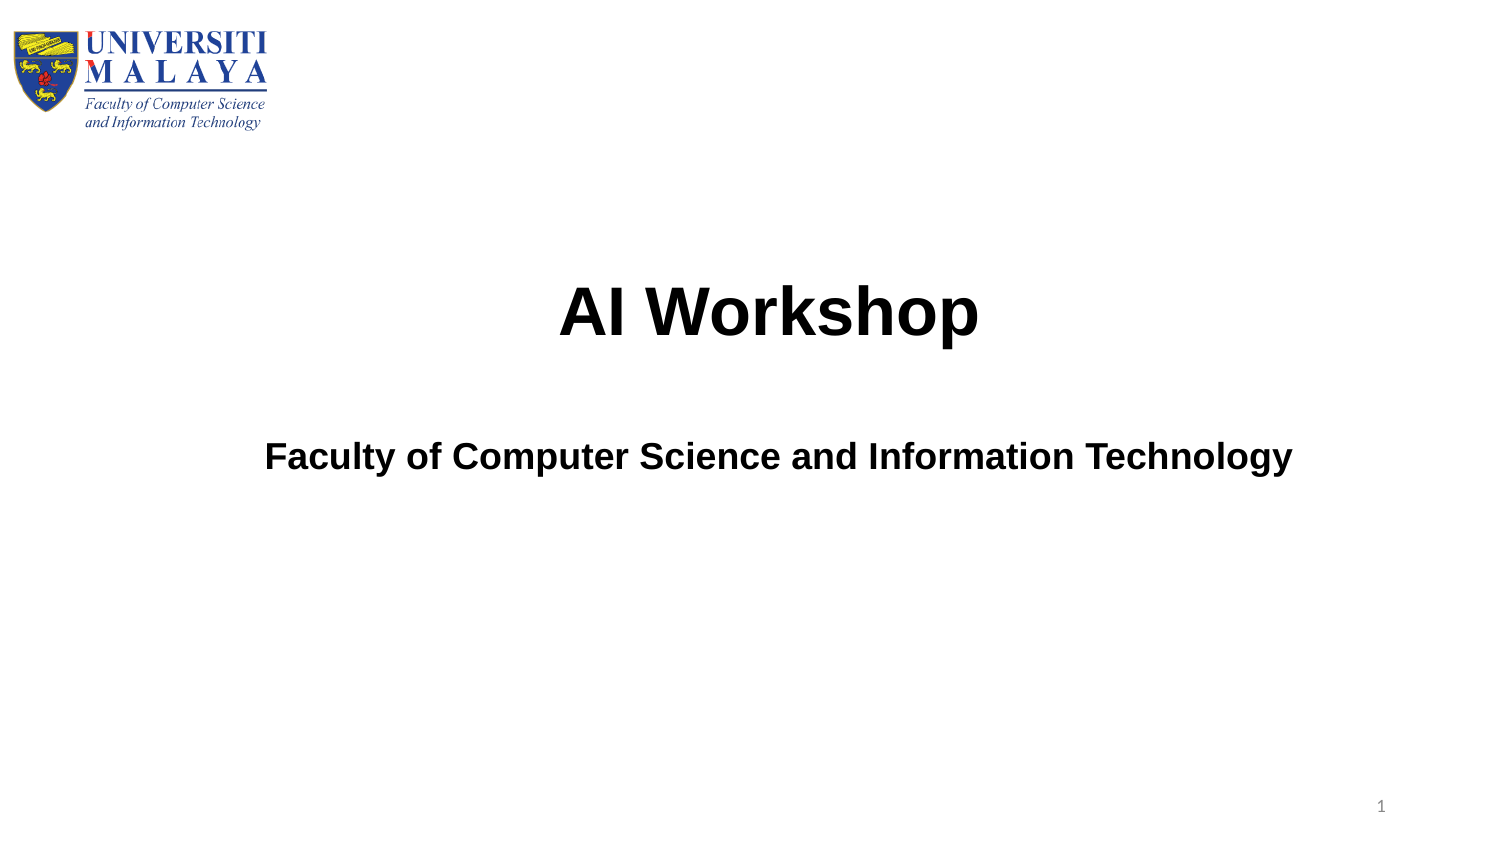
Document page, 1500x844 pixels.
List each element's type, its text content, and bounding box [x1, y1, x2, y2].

text_box AI Workshop Faculty of Computer Science and Information Technology [236, 259, 1323, 485]
picture [0, 5, 287, 165]
slide_number 1 [1059, 782, 1397, 827]
